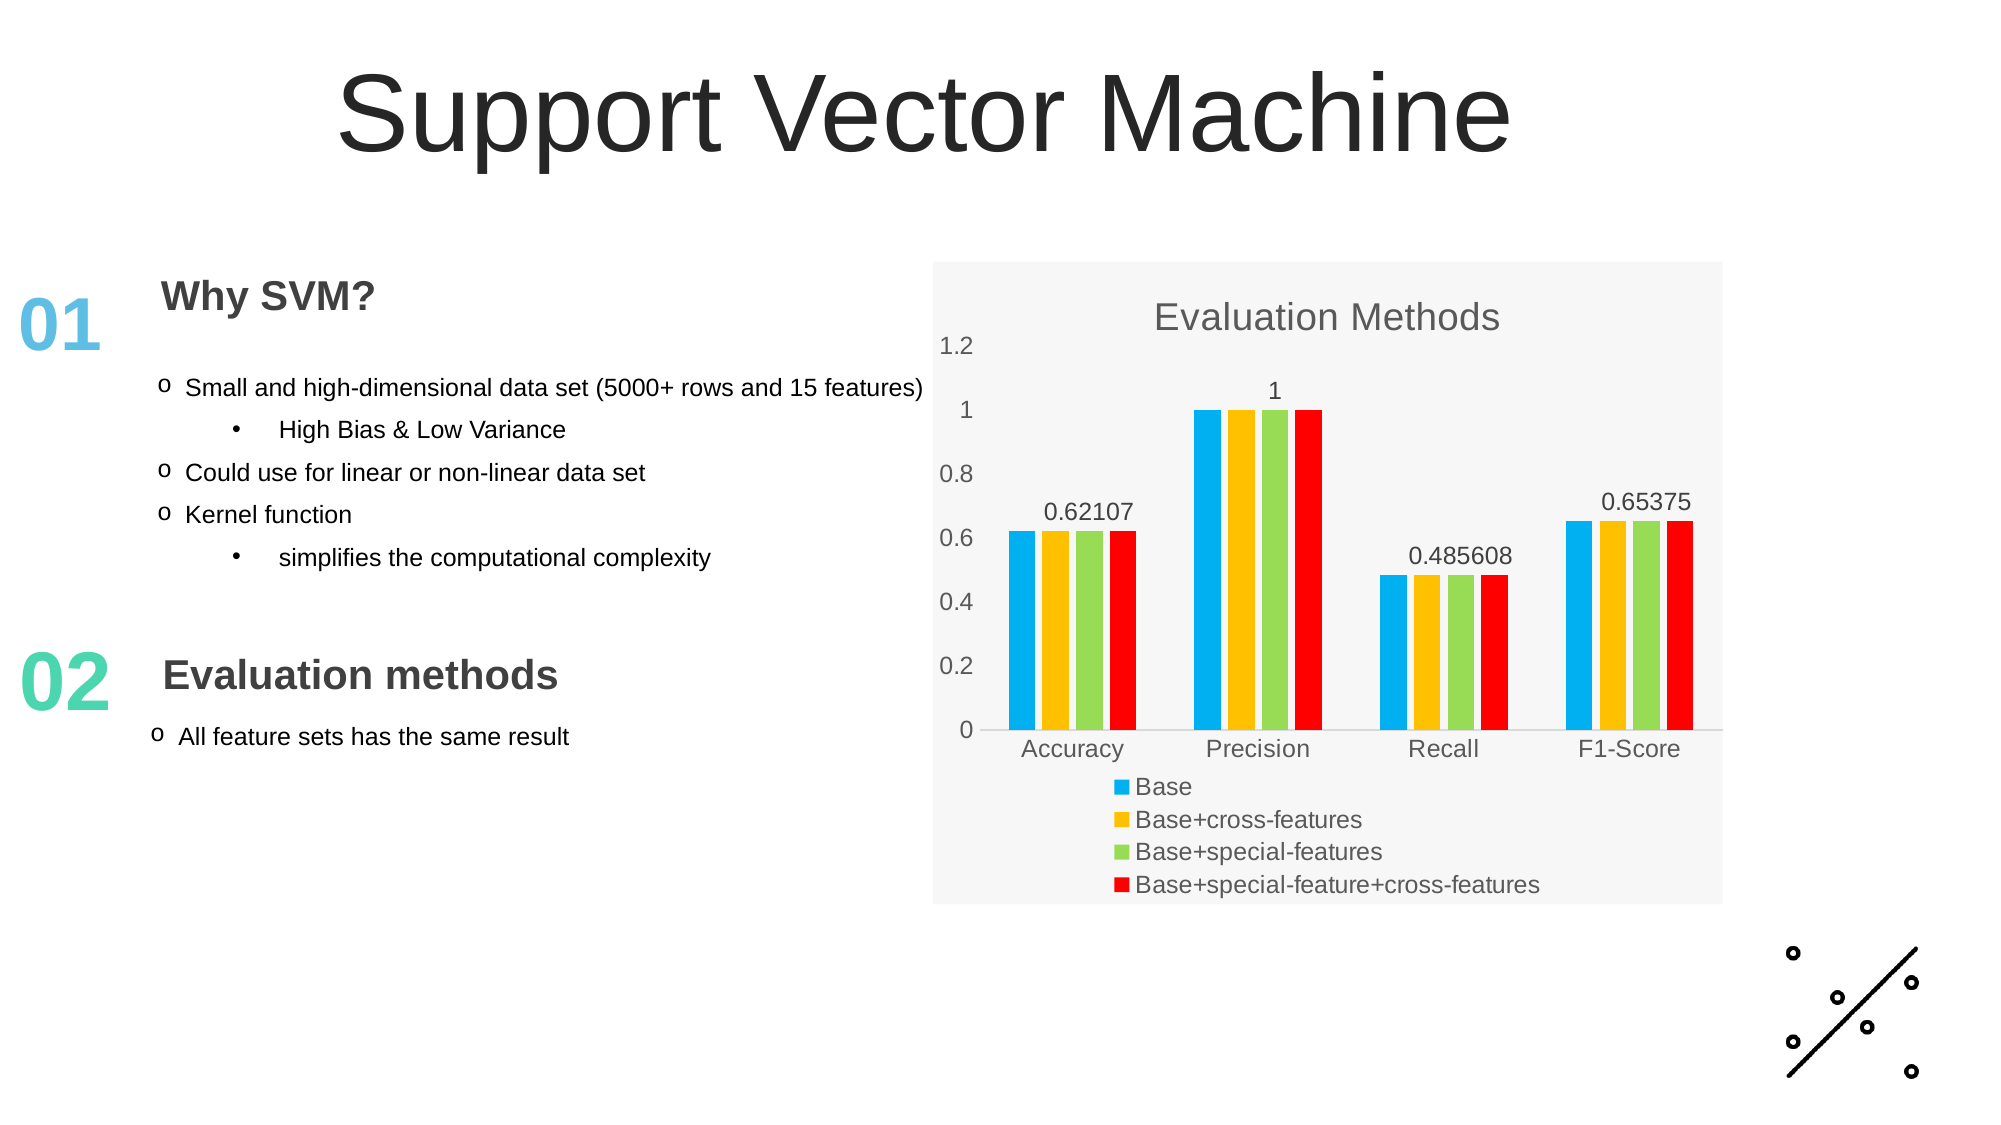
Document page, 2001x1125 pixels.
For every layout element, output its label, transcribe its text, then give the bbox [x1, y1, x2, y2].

text_box All feature sets has the same result [135, 712, 933, 758]
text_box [3, 261, 933, 581]
text_box 02 [3, 620, 128, 735]
chart [933, 261, 1724, 905]
text_box Evaluation methods [147, 640, 629, 706]
picture [1778, 938, 1926, 1086]
list Support Vector Machine [110, 57, 1742, 174]
